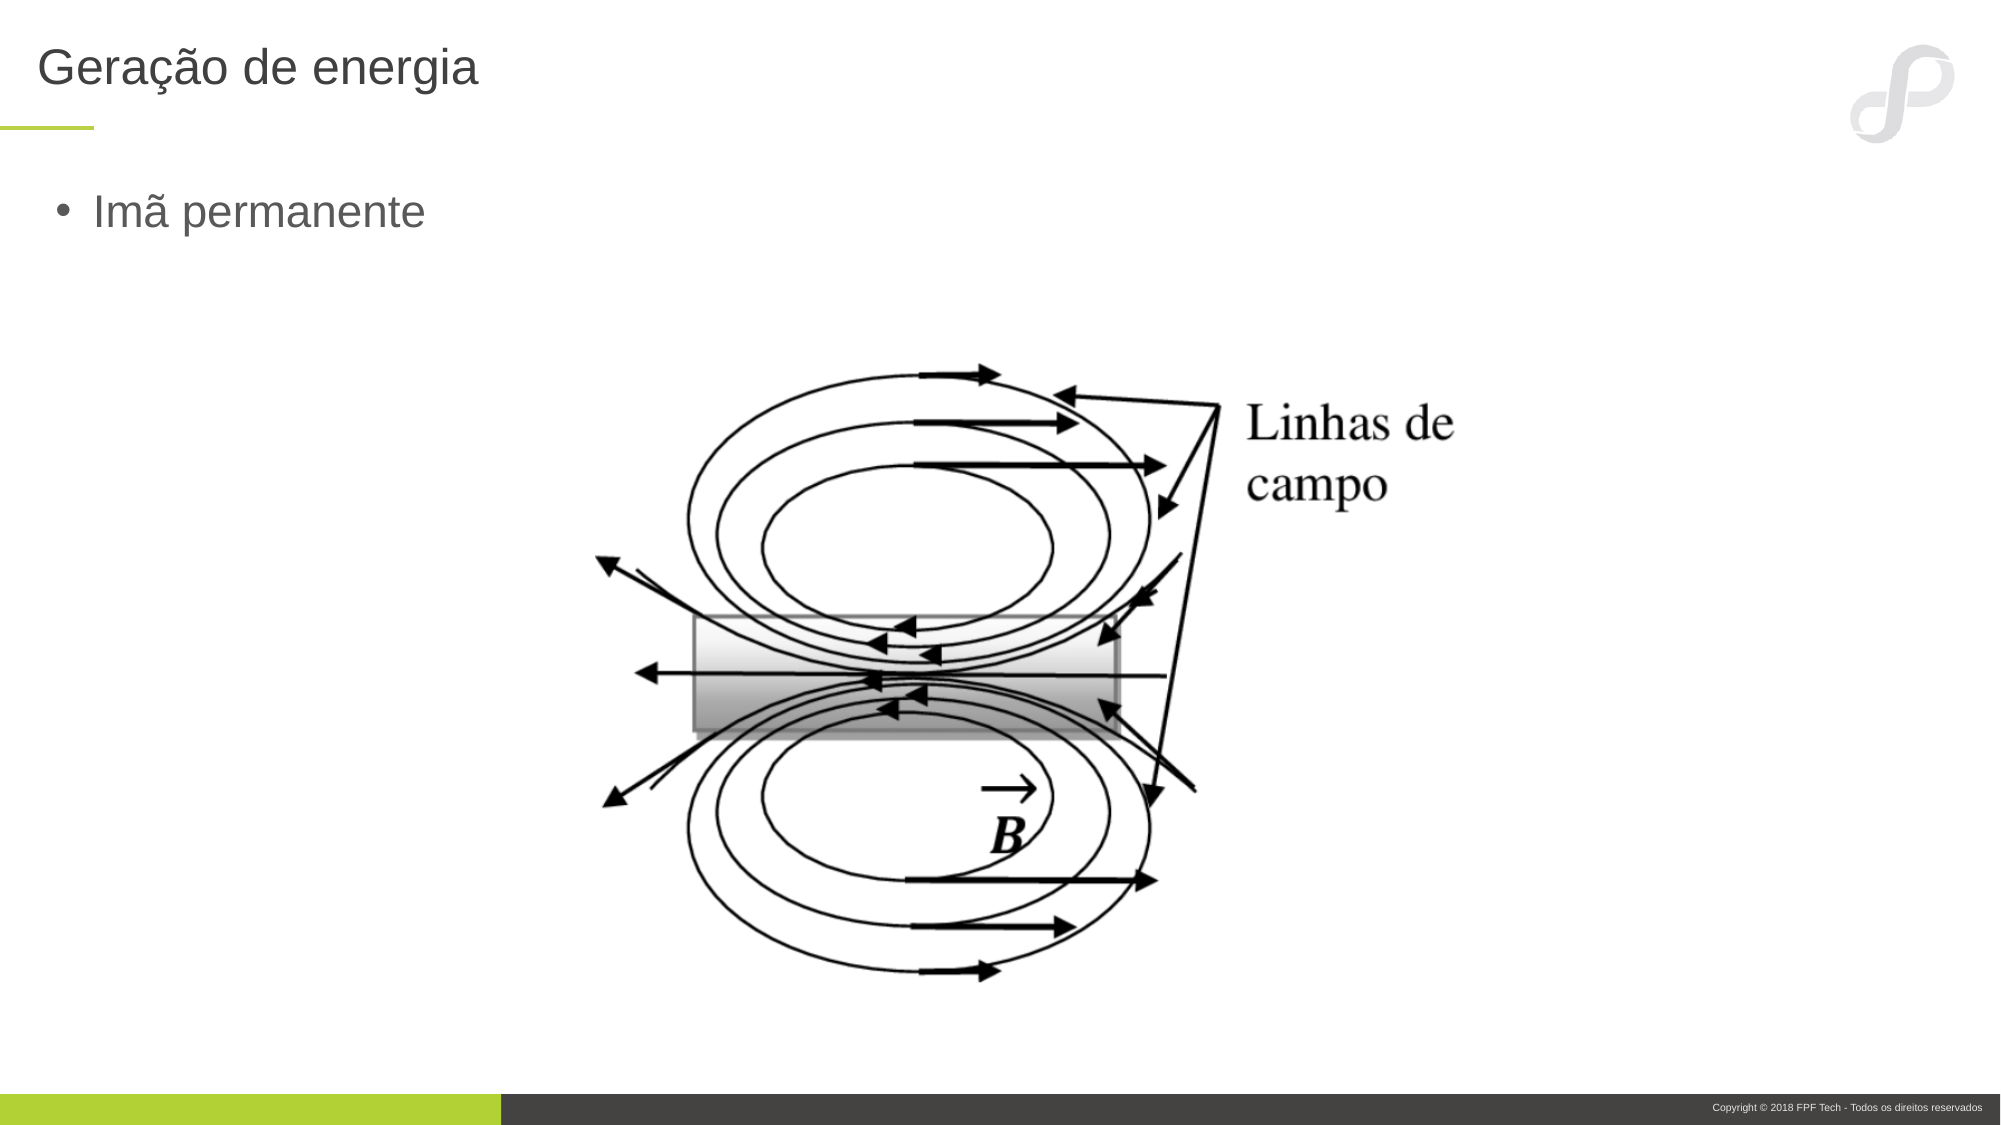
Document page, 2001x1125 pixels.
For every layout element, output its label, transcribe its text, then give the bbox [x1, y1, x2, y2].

list Imã permanente [40, 174, 1960, 263]
picture [0, 0, 2001, 1125]
title Geração de energia [22, 24, 1794, 113]
